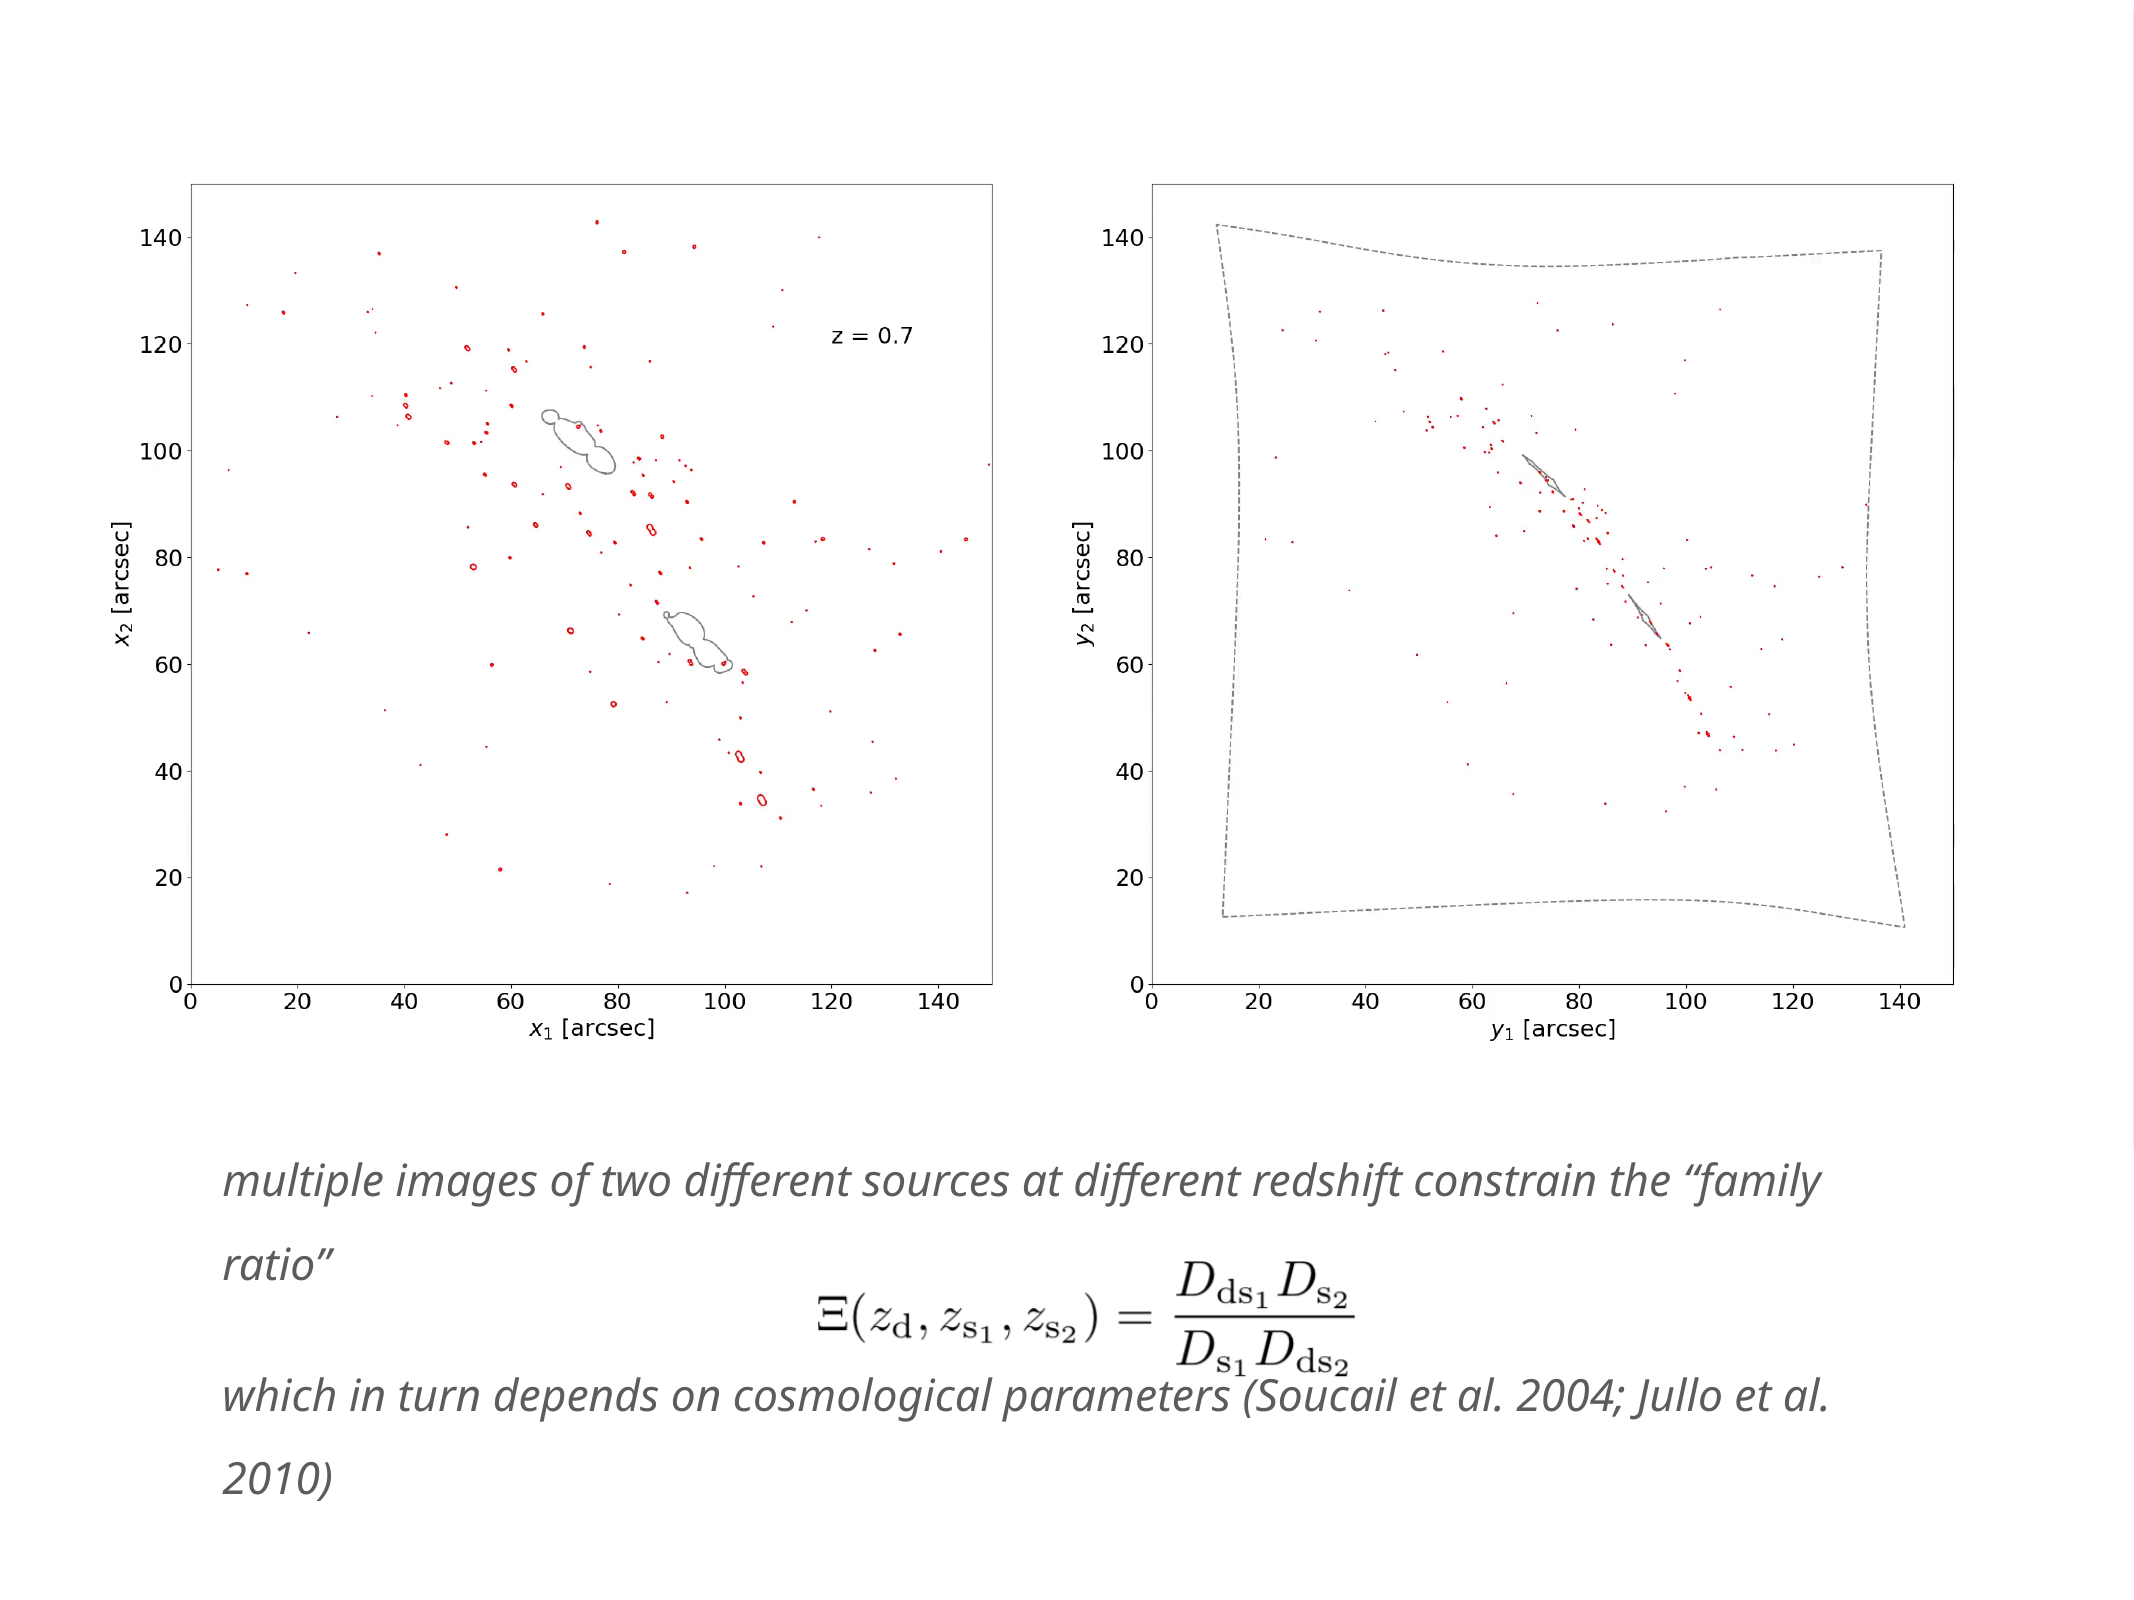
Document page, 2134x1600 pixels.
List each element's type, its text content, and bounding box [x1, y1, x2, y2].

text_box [0, 9, 2134, 1147]
text_box which in turn depends on cosmological parameters (Soucail et al. 2004; Jullo et al. 2010) [213, 1328, 1920, 1512]
text_box multiple images of two different sources at different redshift constrain the “family ratio” [213, 1147, 1920, 1298]
picture [769, 1236, 1364, 1396]
